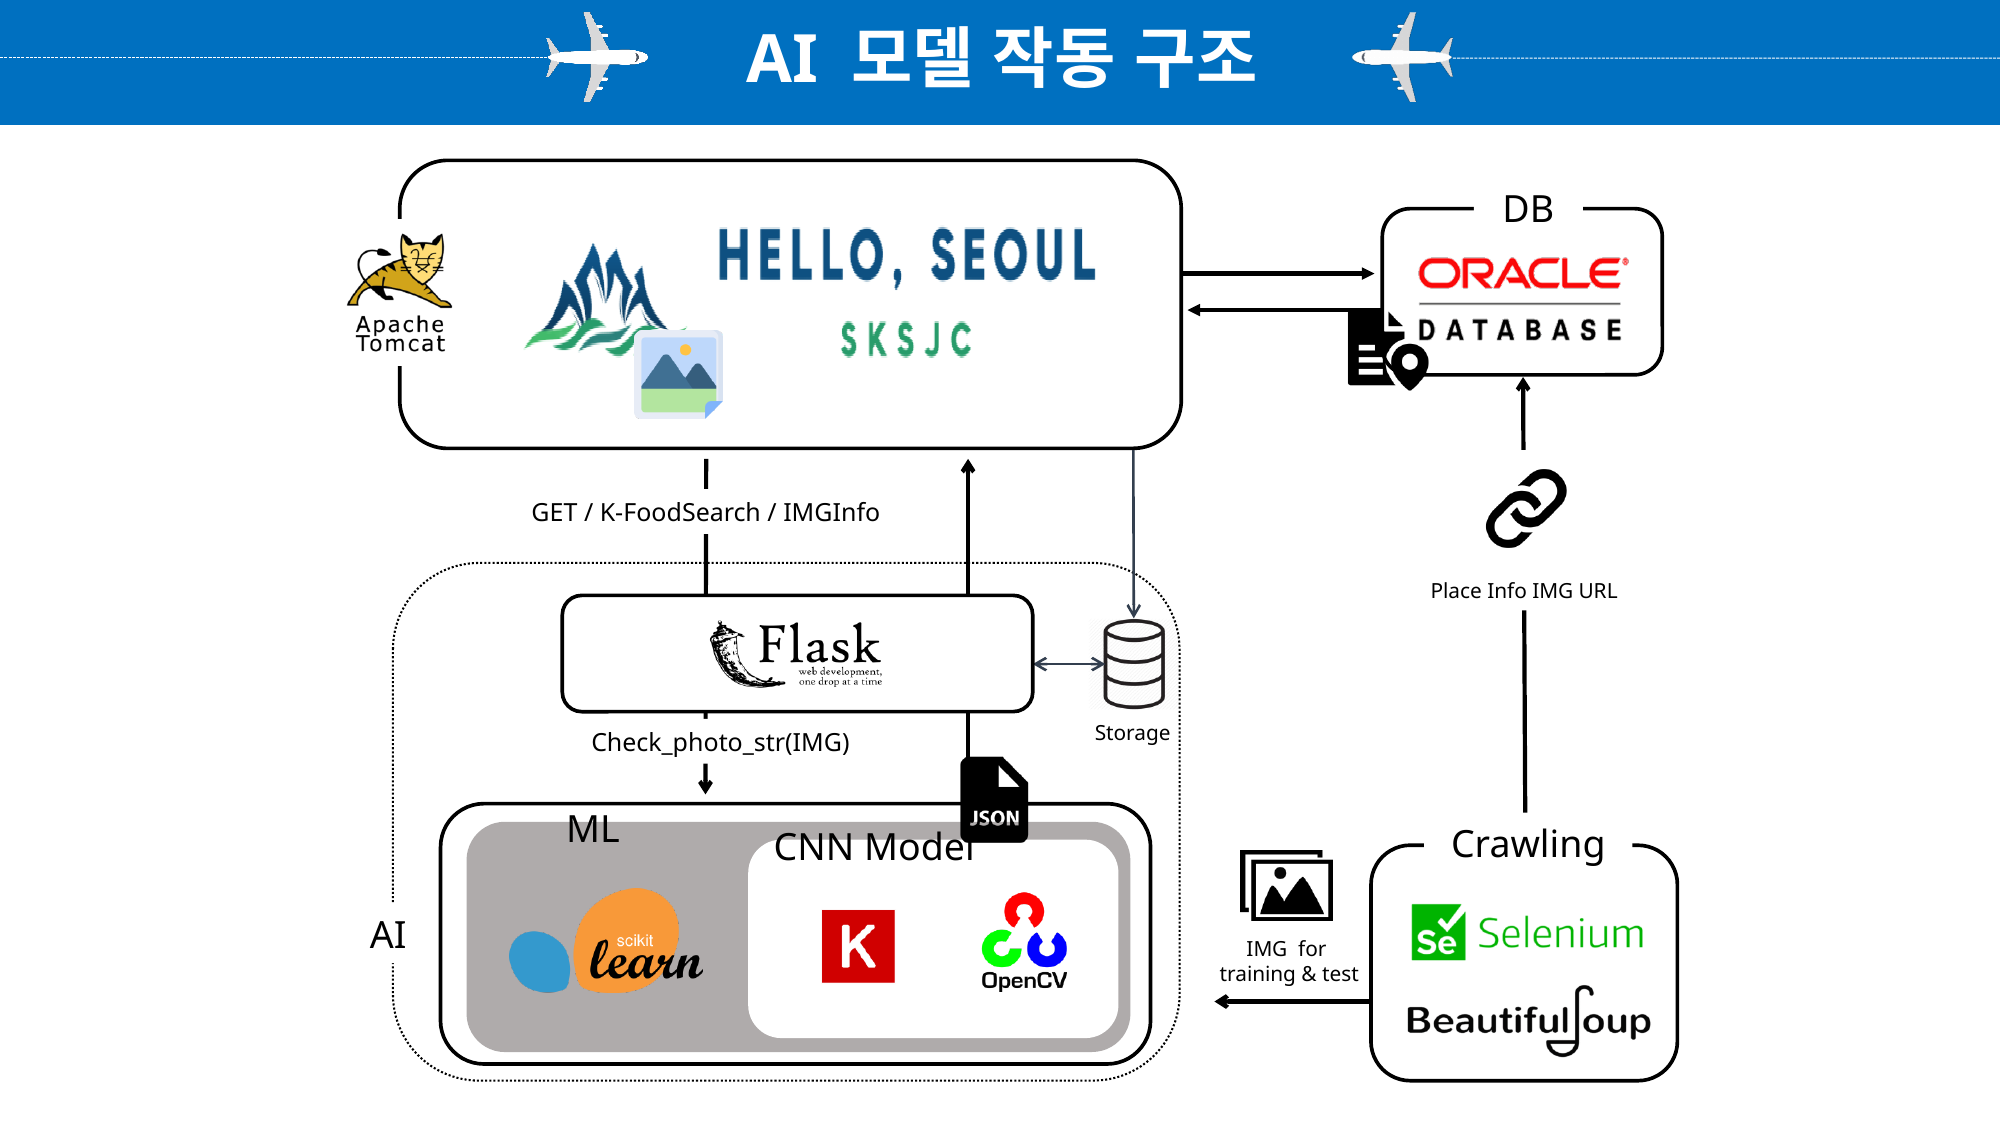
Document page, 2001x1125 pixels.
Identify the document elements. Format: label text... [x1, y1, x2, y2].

text_box [969, 594, 1034, 713]
text_box Place Info IMG URL [1348, 570, 1523, 611]
picture [1087, 618, 1180, 710]
picture [981, 892, 1067, 992]
text_box AI [341, 903, 436, 964]
text_box GET / K-FoodSearch / IMGInfo [514, 489, 705, 534]
text_box AI 모델 작동 구조 [685, 8, 1319, 103]
text_box [391, 561, 1181, 1082]
picture [942, 748, 1045, 851]
text_box [1369, 844, 1679, 1082]
picture [509, 888, 703, 993]
picture [1240, 850, 1333, 921]
picture [486, 218, 1119, 419]
picture [546, 12, 648, 102]
picture [1402, 894, 1655, 966]
picture [325, 218, 473, 366]
text_box Storage [1077, 711, 1188, 752]
text_box [398, 159, 1183, 450]
picture [705, 618, 886, 689]
picture [1345, 159, 1662, 444]
text_box Crawling [1424, 812, 1633, 873]
text_box IMG for training & test [1180, 927, 1369, 993]
picture [1401, 981, 1655, 1060]
picture [1462, 450, 1586, 574]
picture [783, 871, 933, 1021]
text_box Place Info IMG URL [1526, 570, 1700, 611]
text_box GET / K-FoodSearch / IMGInfo [707, 489, 899, 534]
picture [1353, 13, 1453, 102]
text_box [707, 594, 967, 713]
text_box [561, 594, 705, 713]
